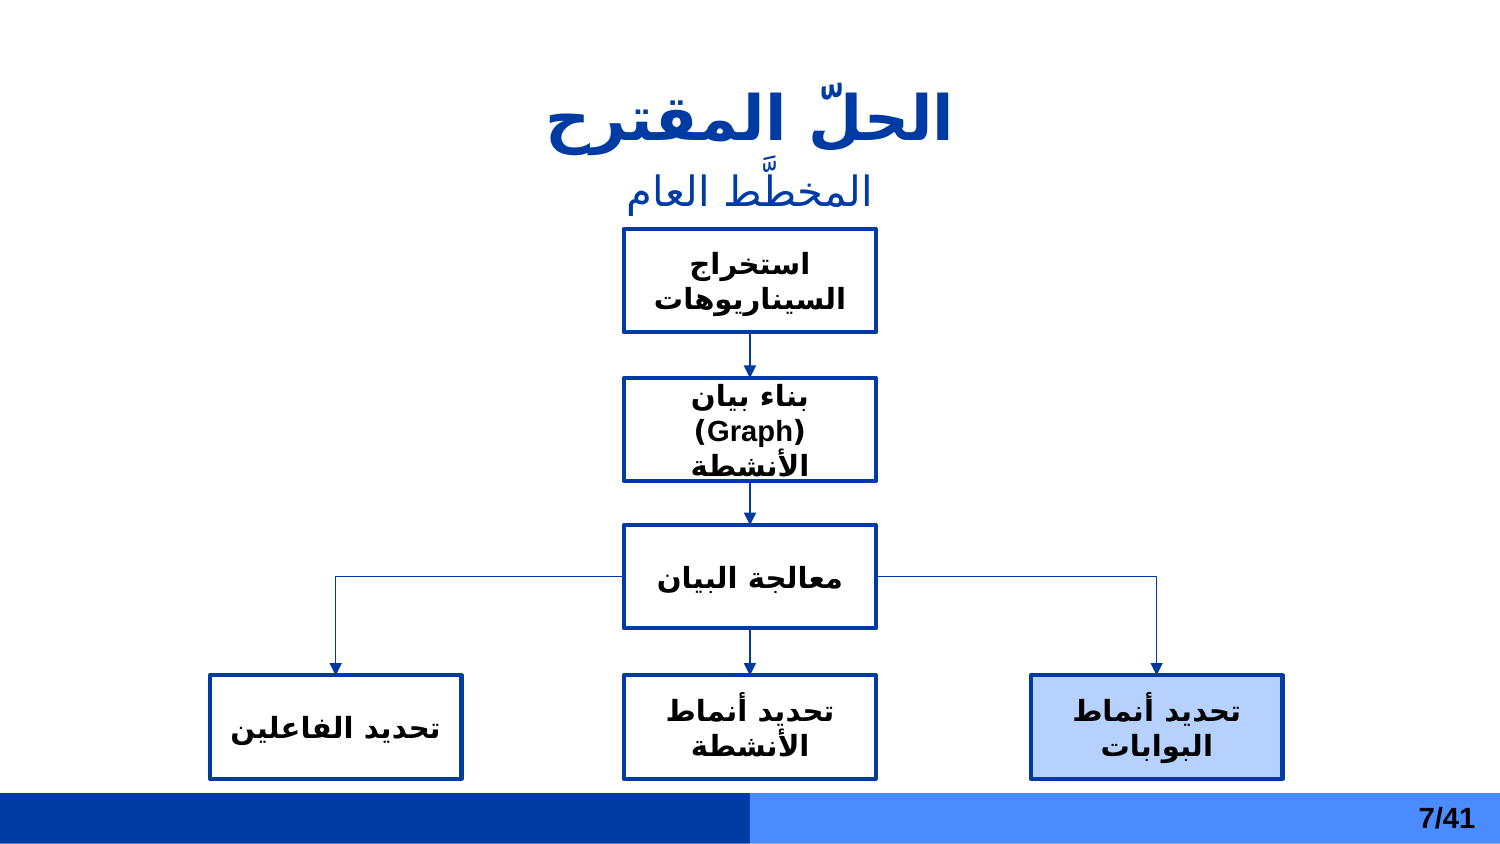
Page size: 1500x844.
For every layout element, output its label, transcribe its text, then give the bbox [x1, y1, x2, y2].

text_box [875, 576, 1157, 676]
text_box بناء بيان (Graph) الأنشطة [622, 376, 878, 483]
text_box معالجة البيان [622, 523, 878, 630]
text_box استخراج السيناريوهات [622, 229, 878, 334]
text_box الحلّ المقترح المخطَّط العام [117, 62, 1383, 229]
text_box تحديد أنماط الأنشطة [622, 673, 878, 781]
text_box تحديد أنماط البوابات [1029, 673, 1285, 781]
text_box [335, 576, 625, 676]
text_box 7/41 [1403, 791, 1500, 842]
text_box تحديد الفاعلين [208, 673, 464, 781]
